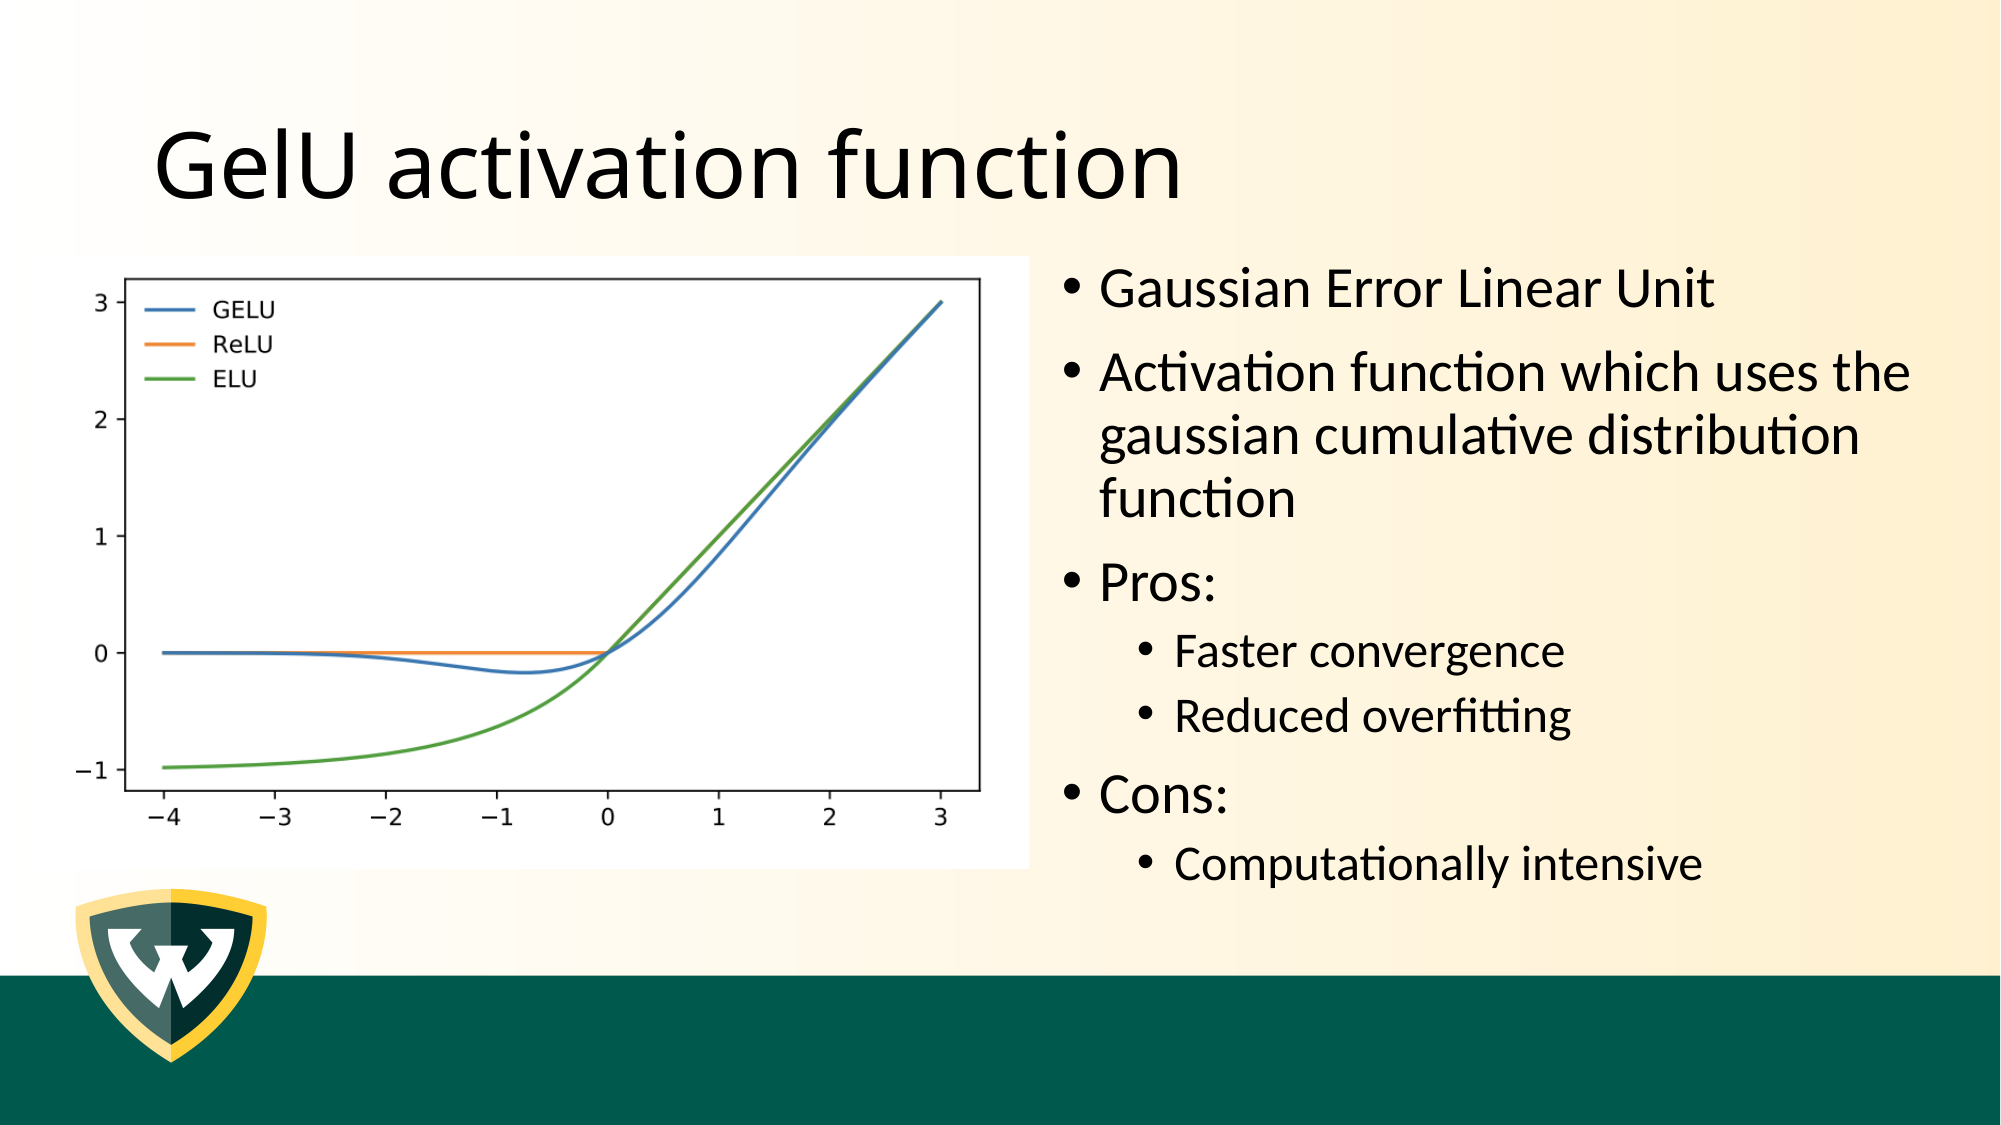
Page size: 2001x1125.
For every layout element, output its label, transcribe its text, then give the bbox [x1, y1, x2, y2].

list Gaussian Error Linear Unit Activation function which uses the gaussian cumulative distribution function Pros: Faster convergence Reduced overfitting Cons: Computationally intensive [1046, 250, 1972, 964]
title GelU activation function [137, 59, 1863, 278]
picture [0, 0, 2001, 1125]
